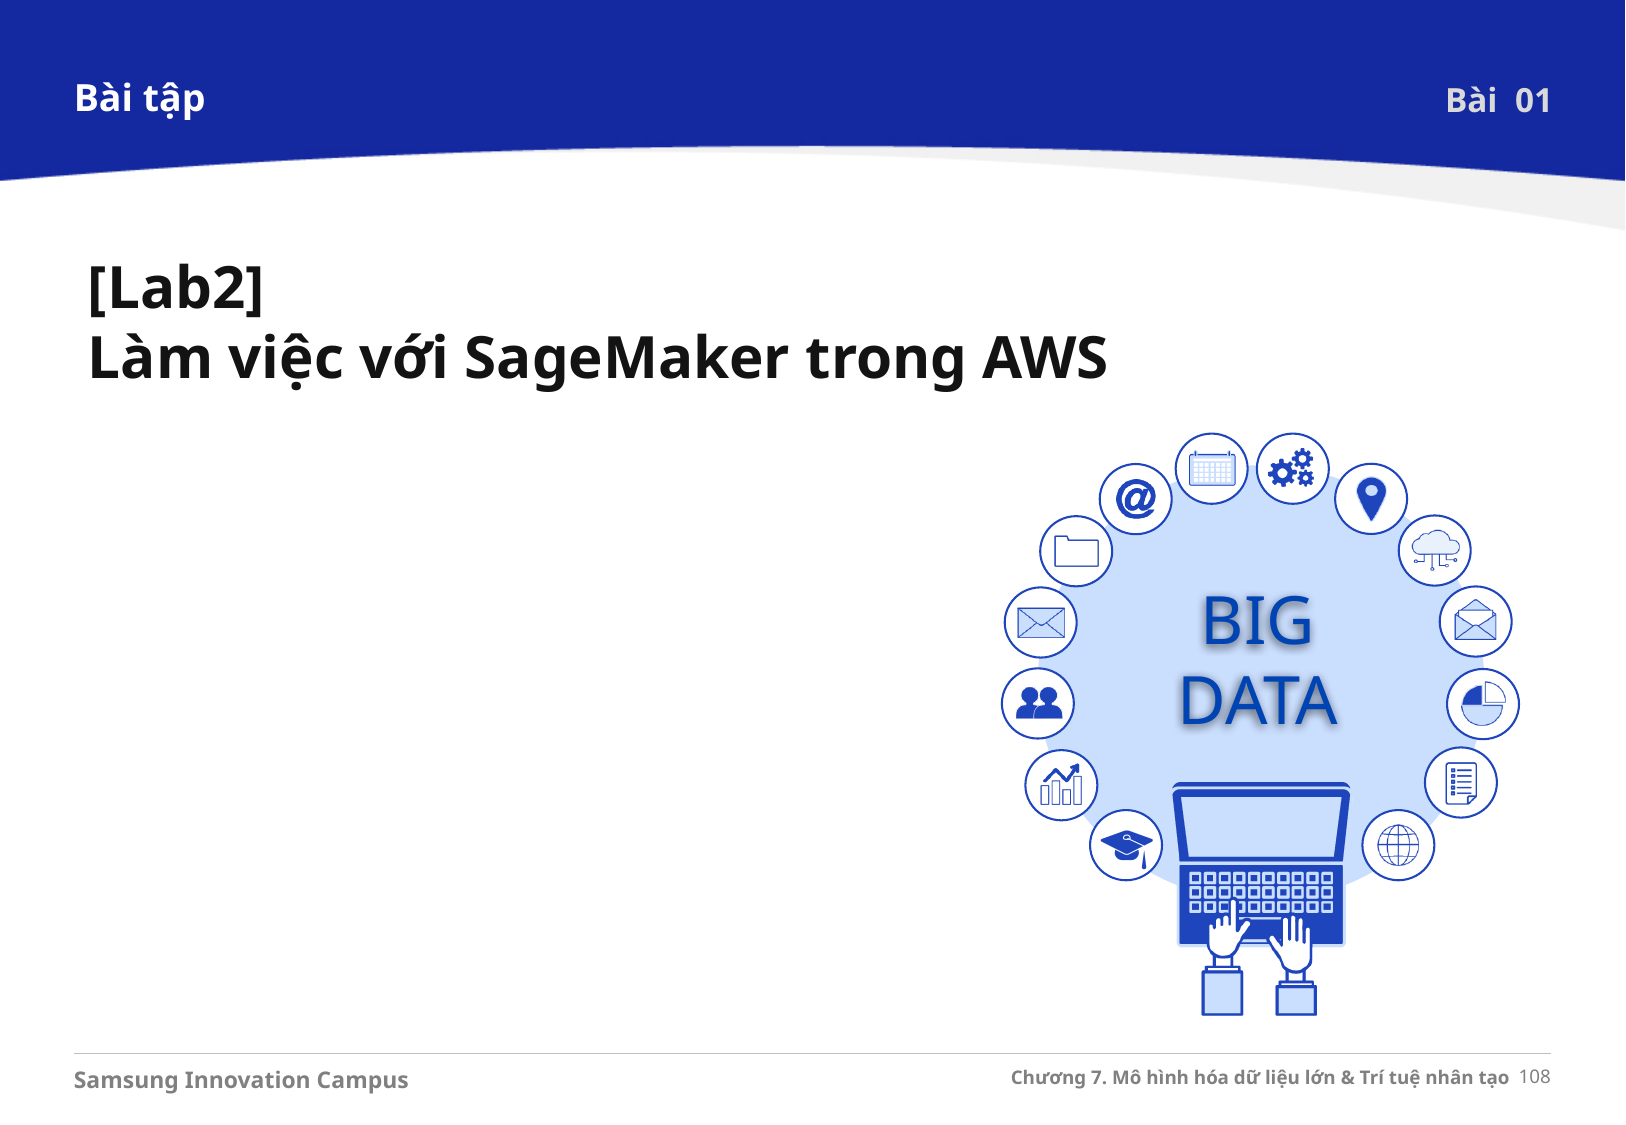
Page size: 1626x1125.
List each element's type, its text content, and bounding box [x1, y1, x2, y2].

list Bài tập [73, 73, 1396, 119]
picture [0, 0, 1625, 1125]
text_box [1001, 433, 1519, 1016]
list [Lab2] Làm việc với SageMaker trong AWS [87, 249, 1531, 331]
list Bài 01 [1423, 79, 1554, 120]
